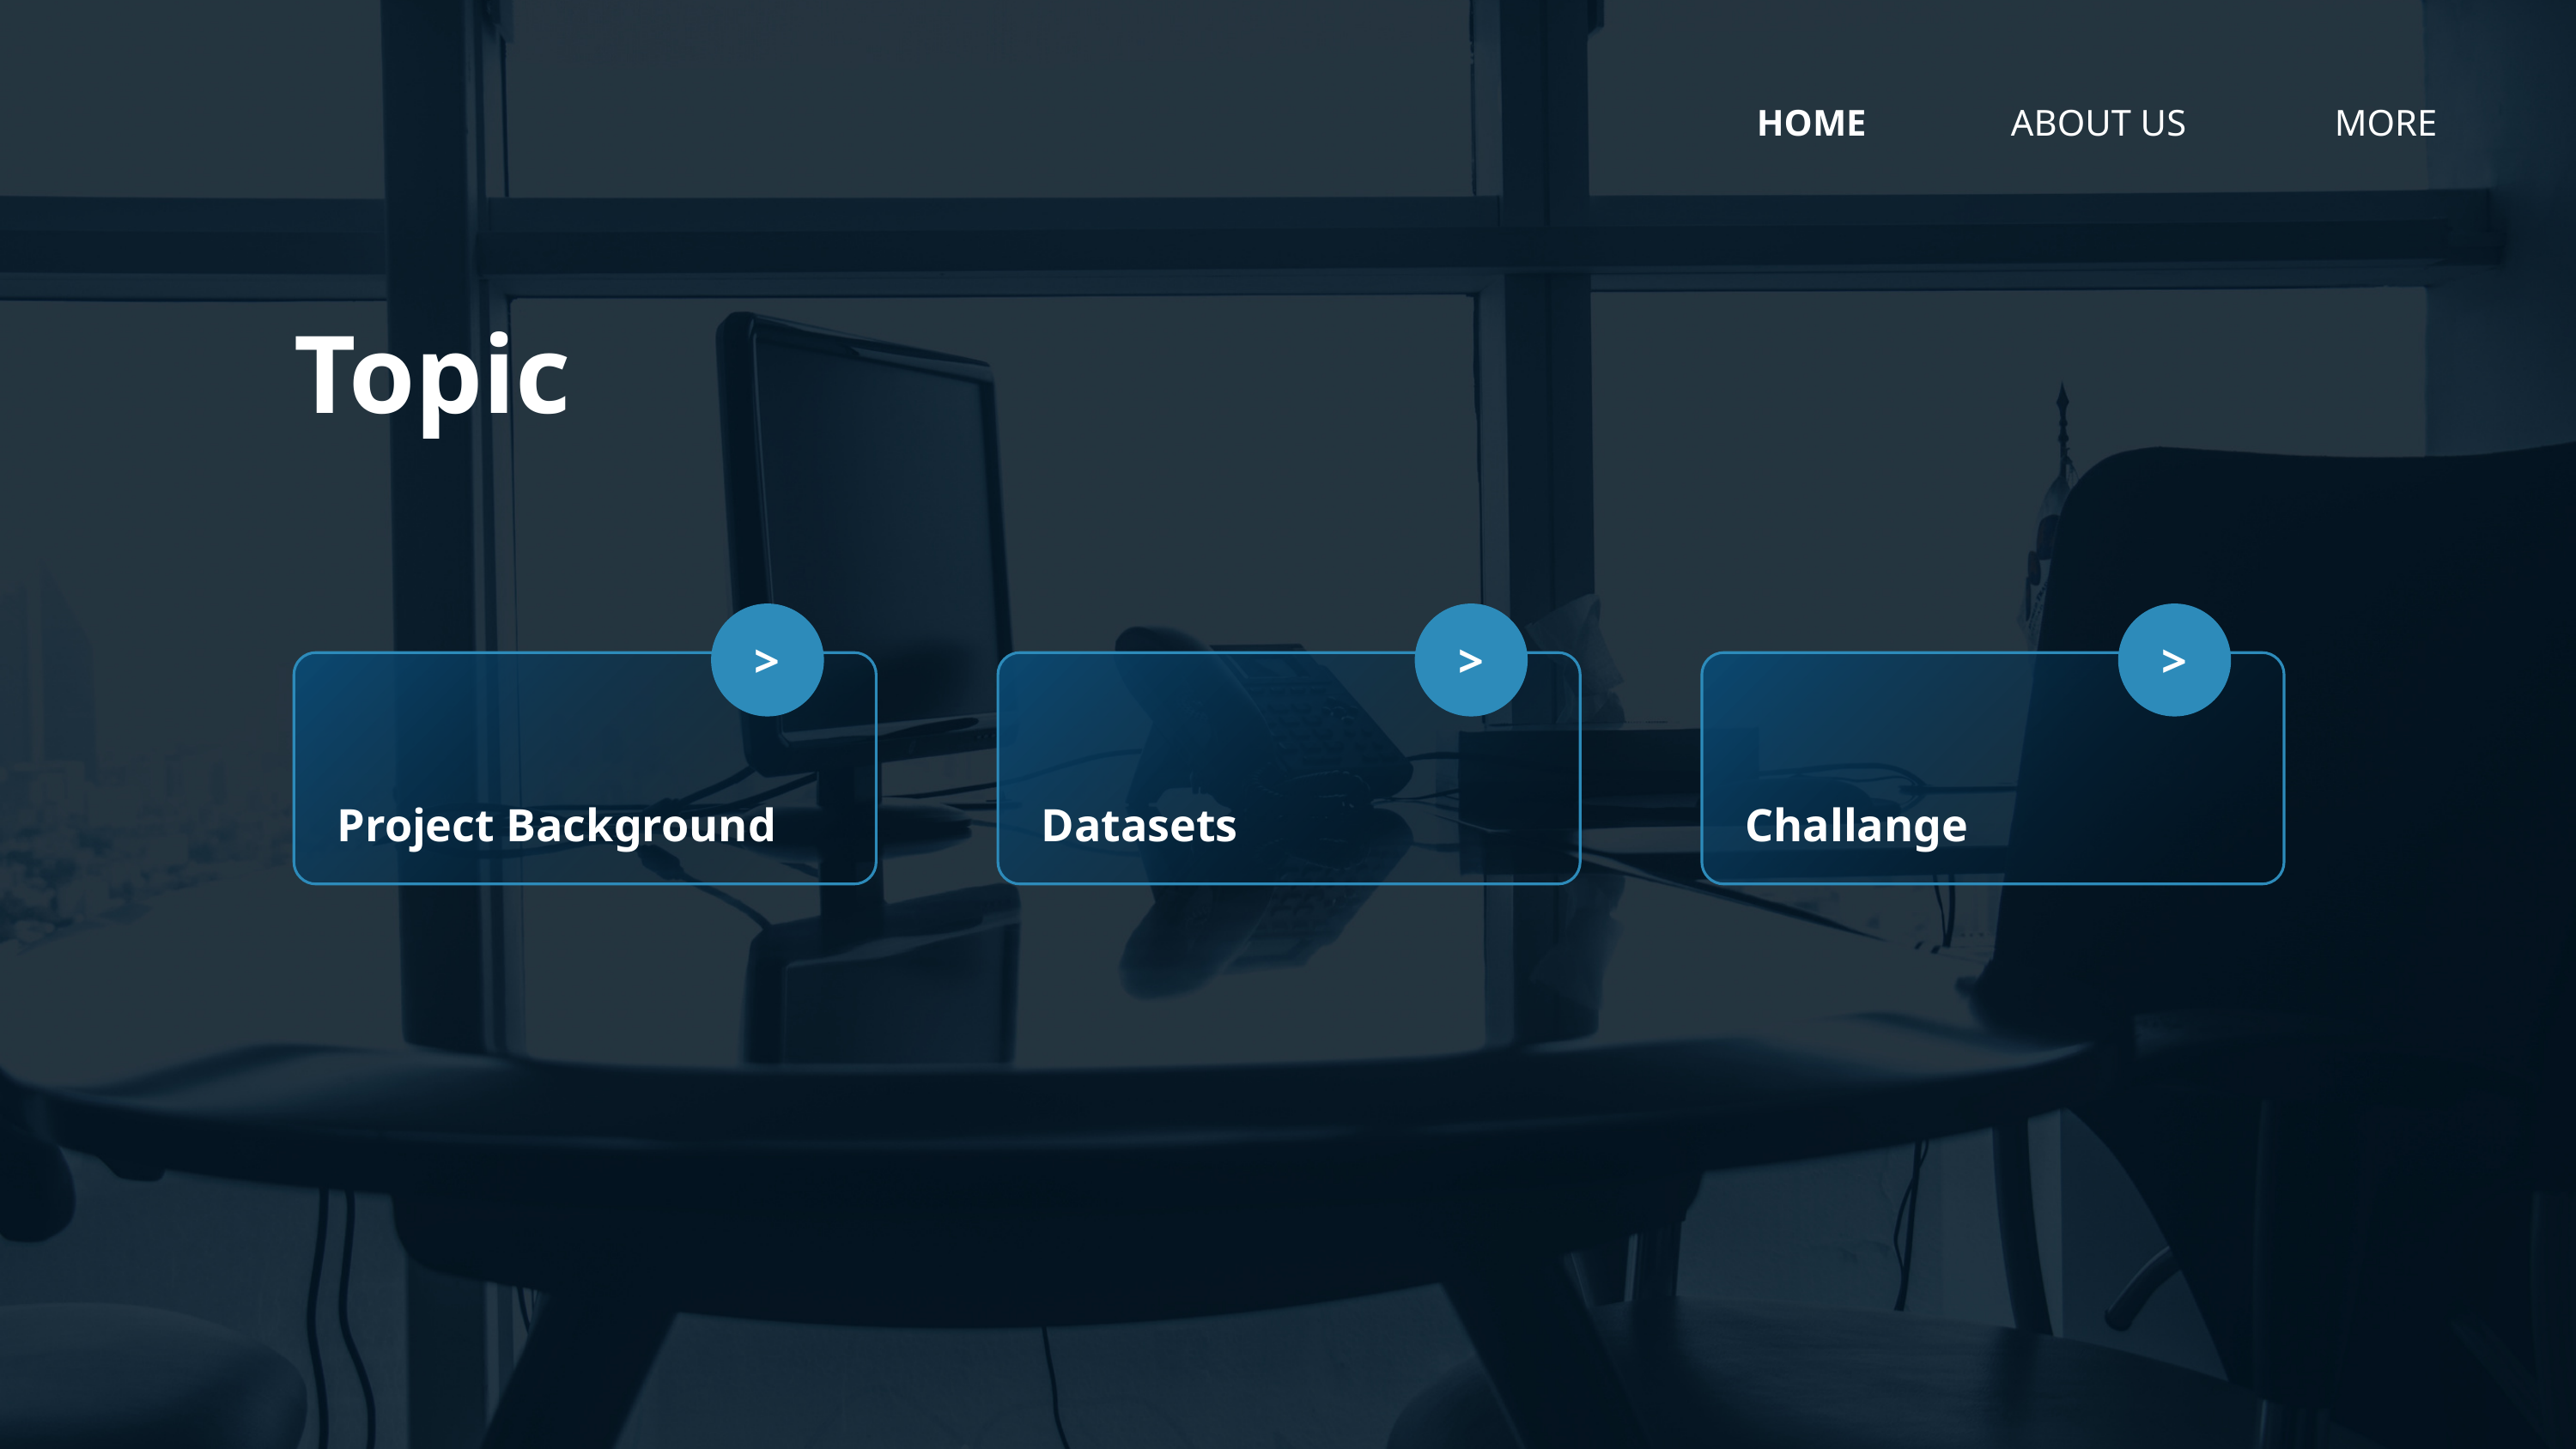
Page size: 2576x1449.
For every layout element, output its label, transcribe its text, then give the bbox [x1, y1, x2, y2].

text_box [1701, 652, 2285, 885]
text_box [710, 603, 824, 717]
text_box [1414, 603, 1528, 717]
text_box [2117, 603, 2232, 717]
text_box Topic [294, 284, 1242, 435]
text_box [294, 652, 877, 885]
text_box HOME [1716, 93, 1908, 143]
text_box MORE [2289, 93, 2482, 143]
text_box ABOUT US [2002, 93, 2195, 143]
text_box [997, 652, 1581, 885]
text_box [0, 0, 2576, 1449]
